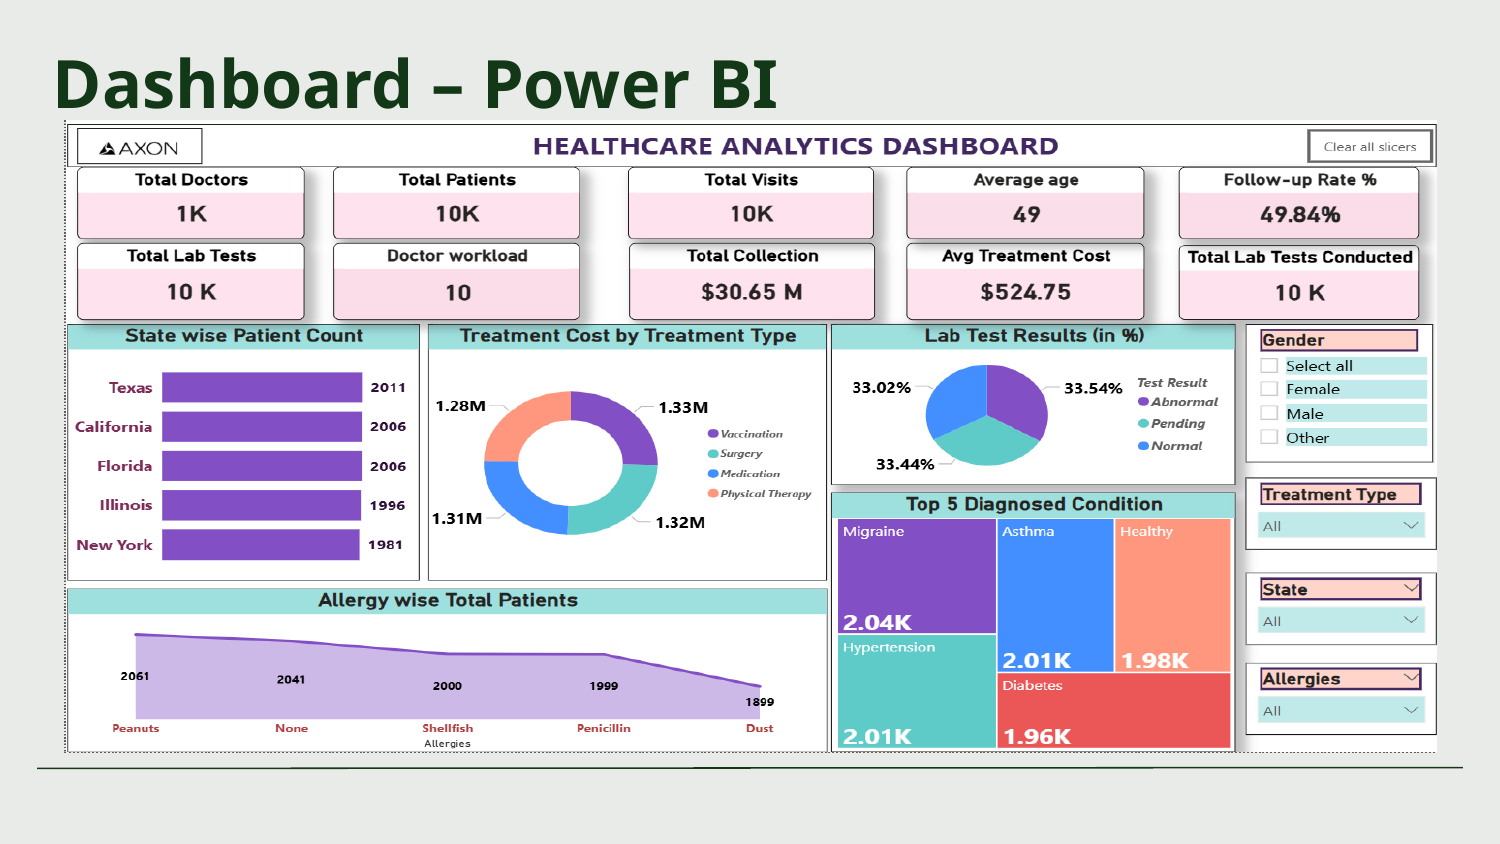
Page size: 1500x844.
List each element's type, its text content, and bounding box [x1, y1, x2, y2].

picture [62, 119, 1438, 754]
title Dashboard – Power BI [37, 26, 1463, 107]
